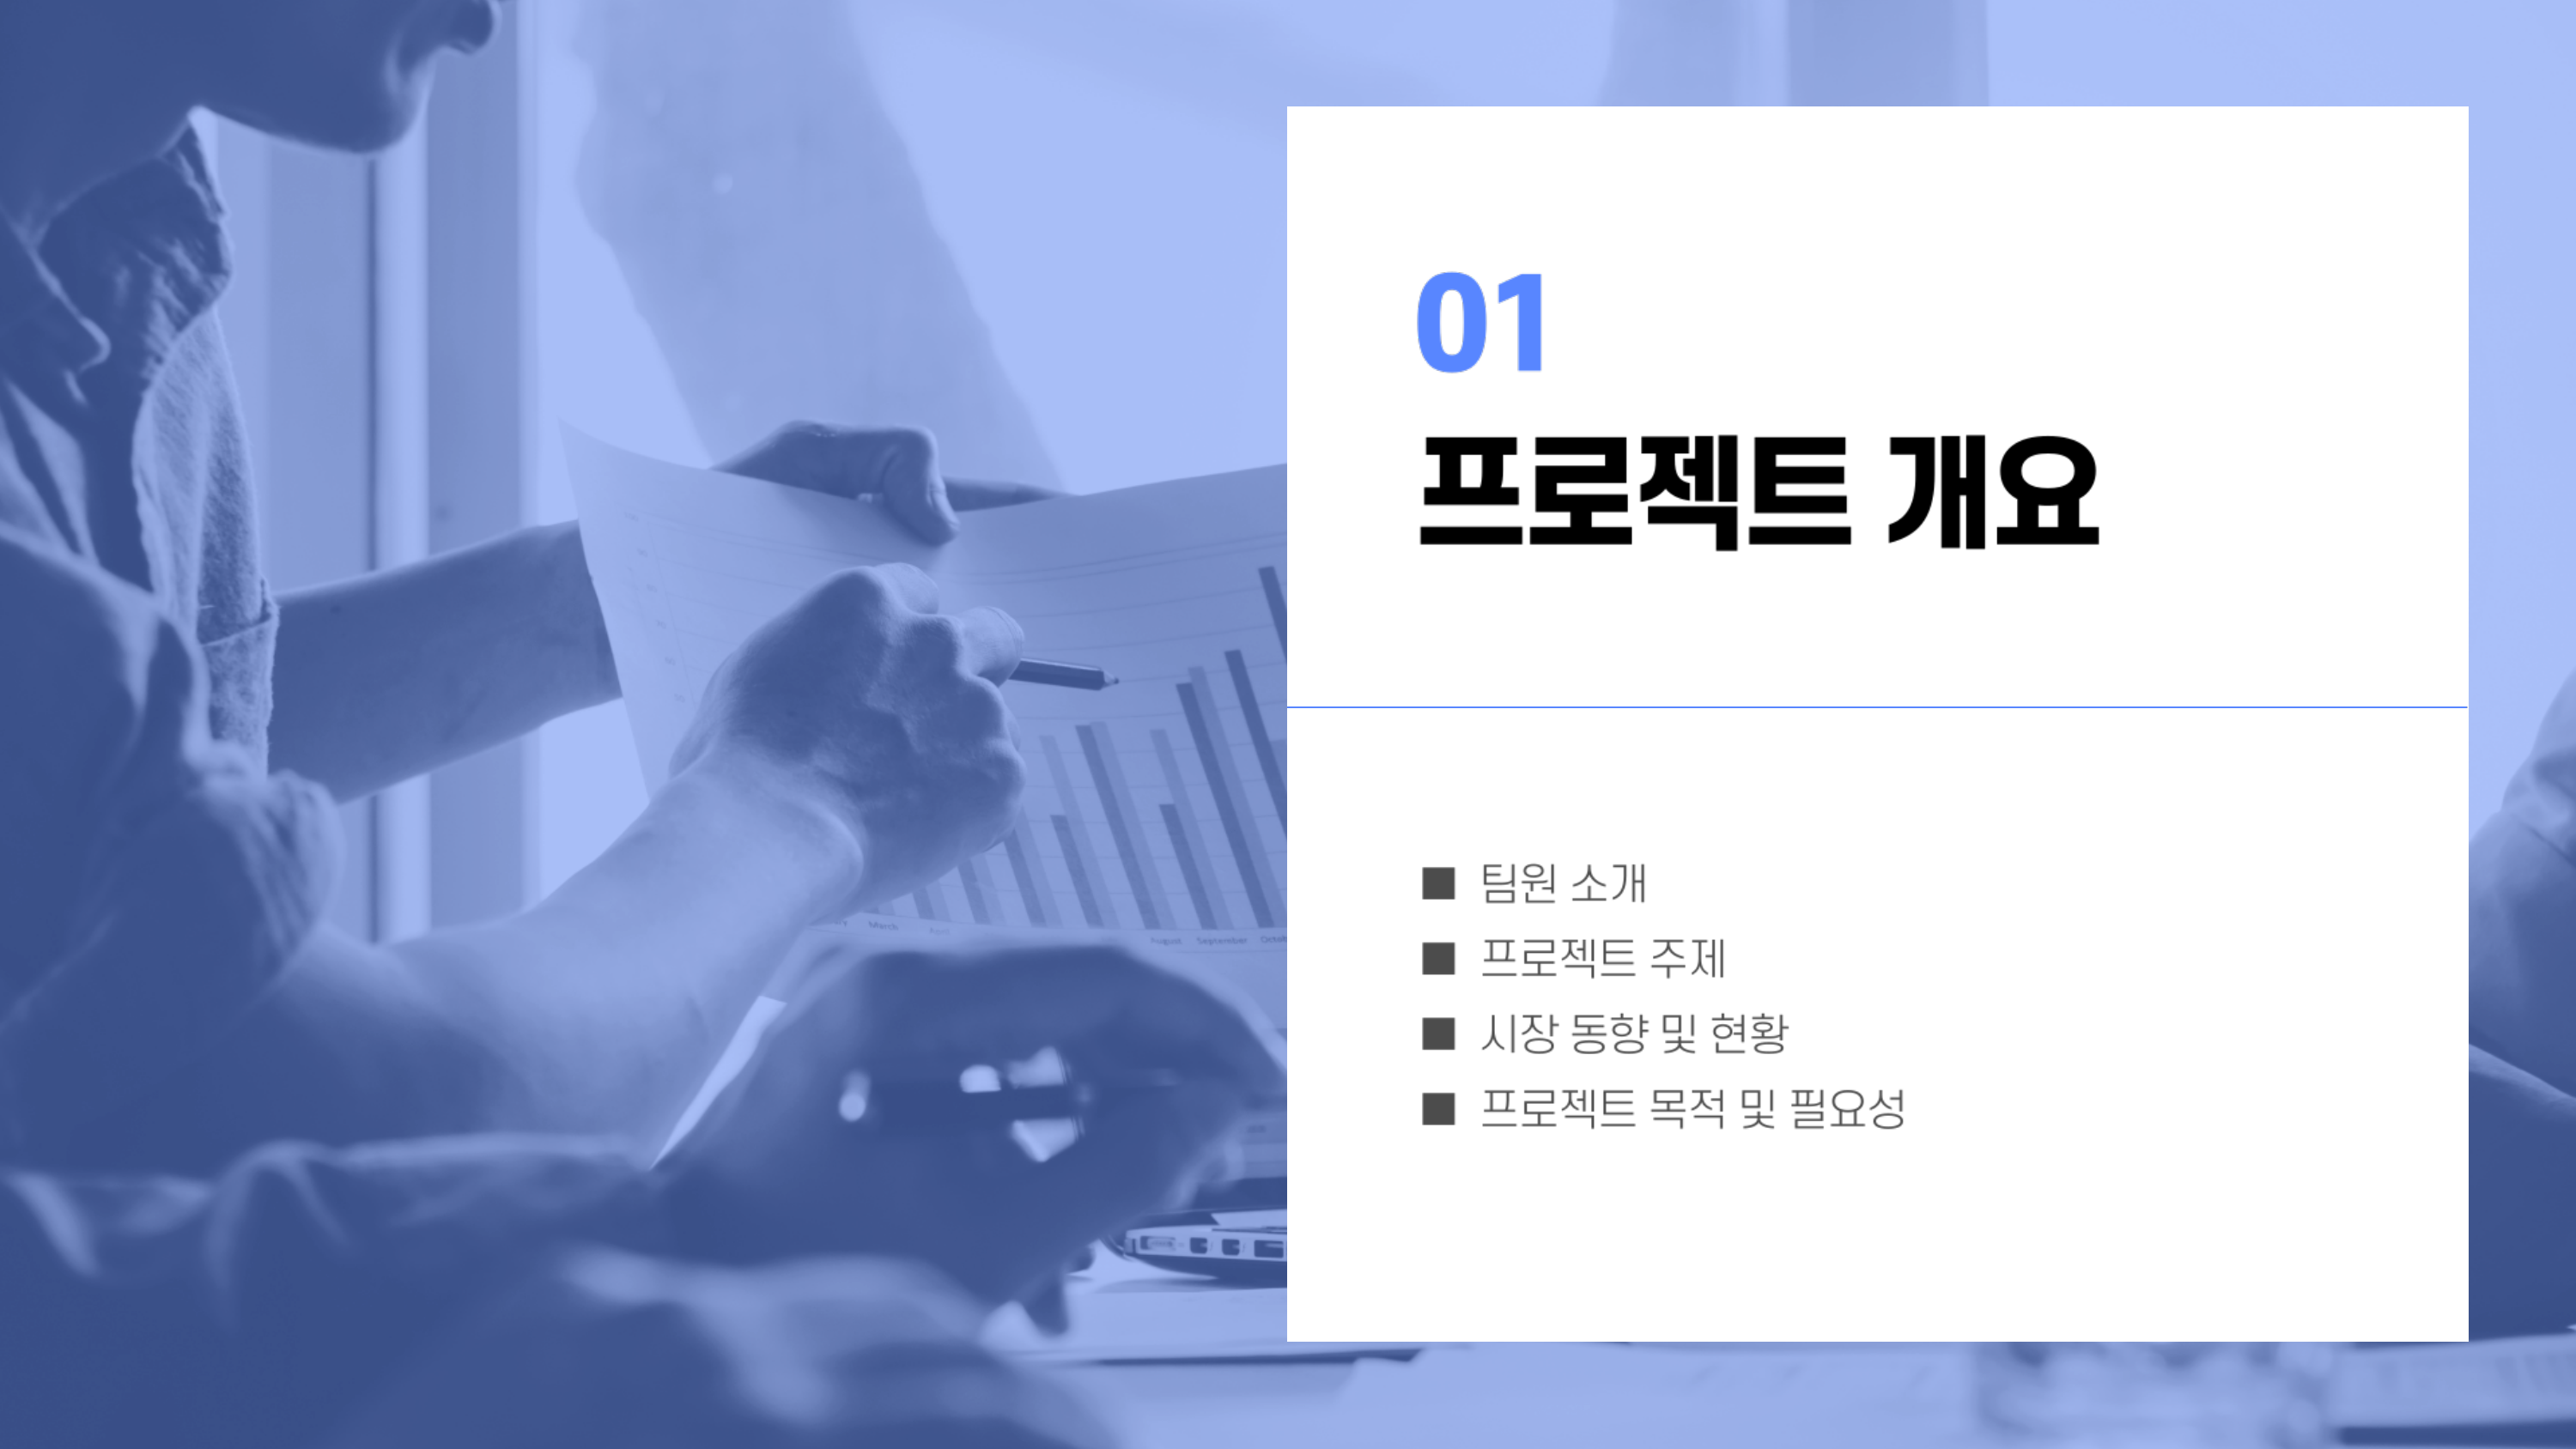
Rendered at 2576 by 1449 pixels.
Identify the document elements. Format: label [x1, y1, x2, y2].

picture [1411, 847, 1926, 1159]
text_box [1287, 106, 2469, 706]
picture [1394, 218, 2154, 608]
text_box [0, 0, 2576, 1449]
text_box [1287, 714, 2469, 1342]
